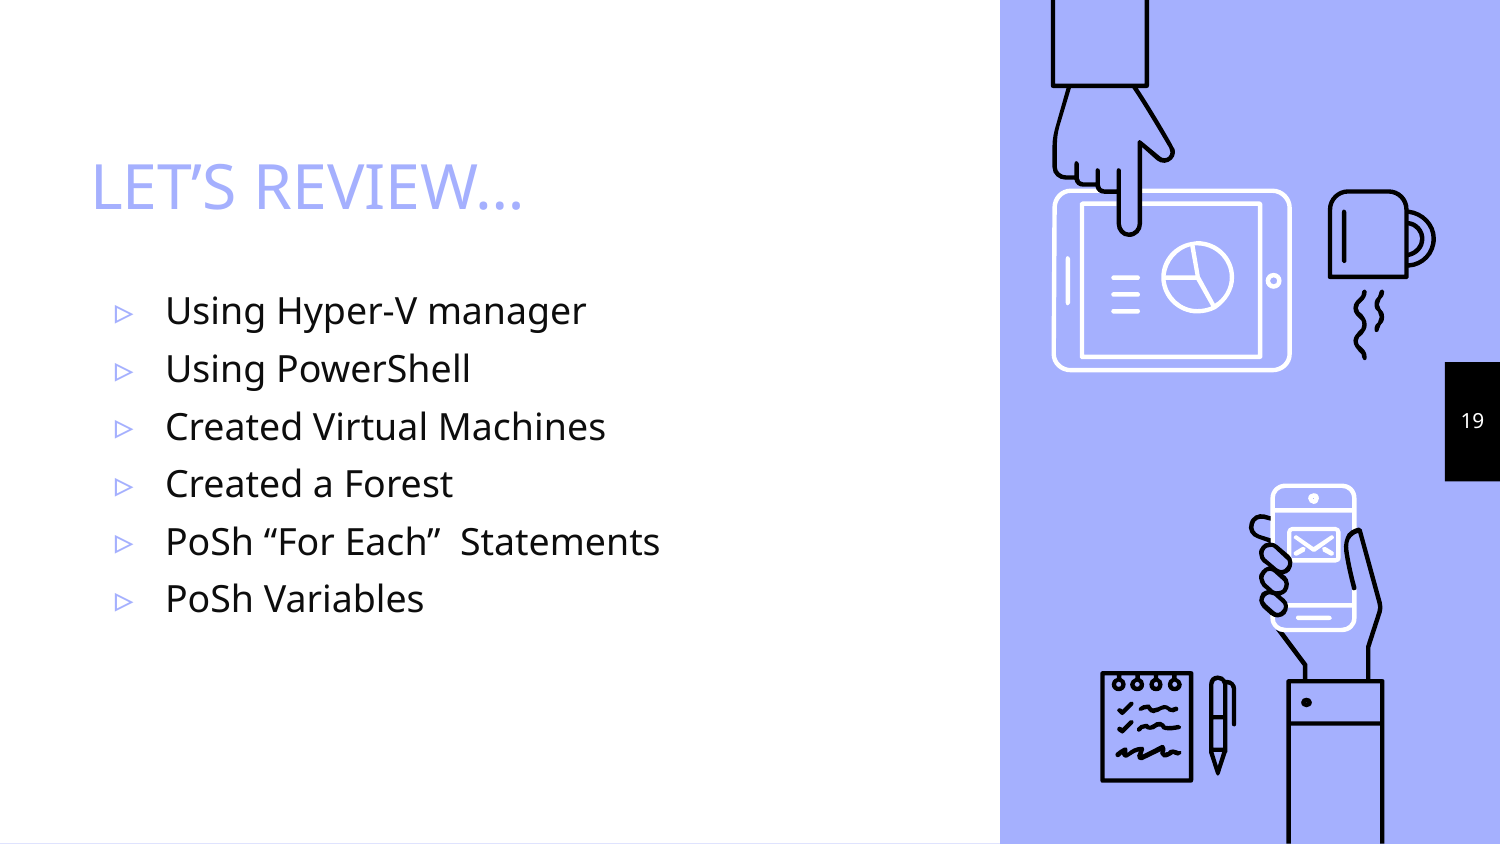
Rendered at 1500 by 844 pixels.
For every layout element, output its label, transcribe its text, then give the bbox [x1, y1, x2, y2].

list Using Hyper-V manager Using PowerShell Created Virtual Machines Created a Forest PoSh “For Each” Statements PoSh Variables [75, 272, 918, 774]
slide_number 19 [1444, 362, 1500, 482]
title LET’S REVIEW… [75, 96, 918, 237]
